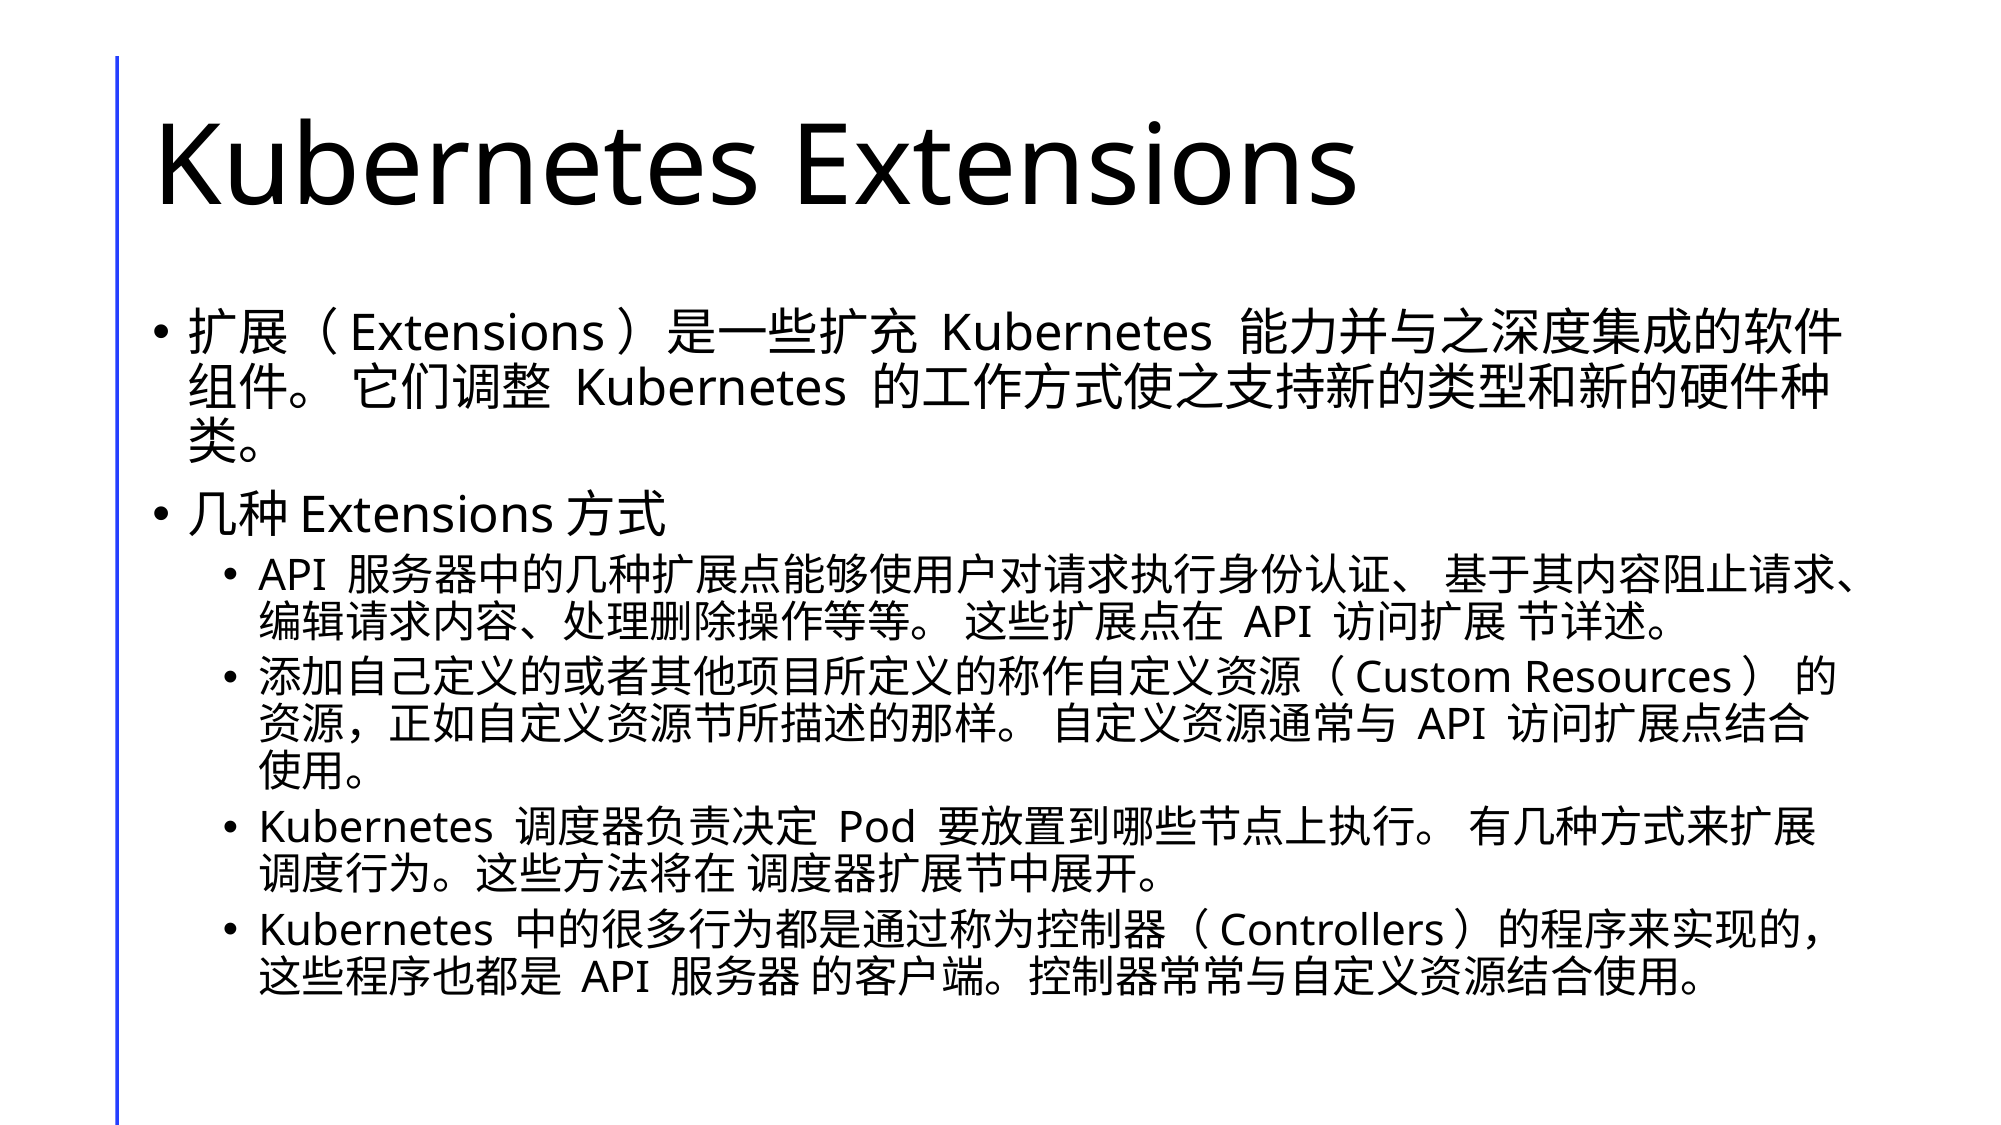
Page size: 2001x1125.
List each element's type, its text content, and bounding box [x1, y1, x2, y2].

list 扩展（Extensions）是一些扩充 Kubernetes 能力并与之深度集成的软件组件。 它们调整 Kubernetes 的工作方式使之支持新的类型和新的硬件种类。 几种Extensions方式 API 服务器中的几种扩展点能够使用户对请求执行身份认证、 基于其内容阻止请求、编辑请求内容、处理删除操作等等。 这些扩展点在 API 访问扩展 节详述。 添加自己定义的或者其他项目所定义的称作自定义资源（Custom Resources） 的资源，正如自定义资源节所描述的那样。 自定义资源通常与 API 访问扩展点结合使用。 Kubernetes 调度器负责决定 Pod 要放置到哪些节点上执行。 有几种方式来扩展调度行为。这些方法将在 调度器扩展节中展开。 Kubernetes 中的很多行为都是通过称为控制器（Controllers）的程序来实现的，这些程序也都是 API 服务器 的客户端。控制器常常与自定义资源结合使用。 [137, 299, 1863, 1014]
title Kubernetes Extensions [137, 59, 1863, 278]
